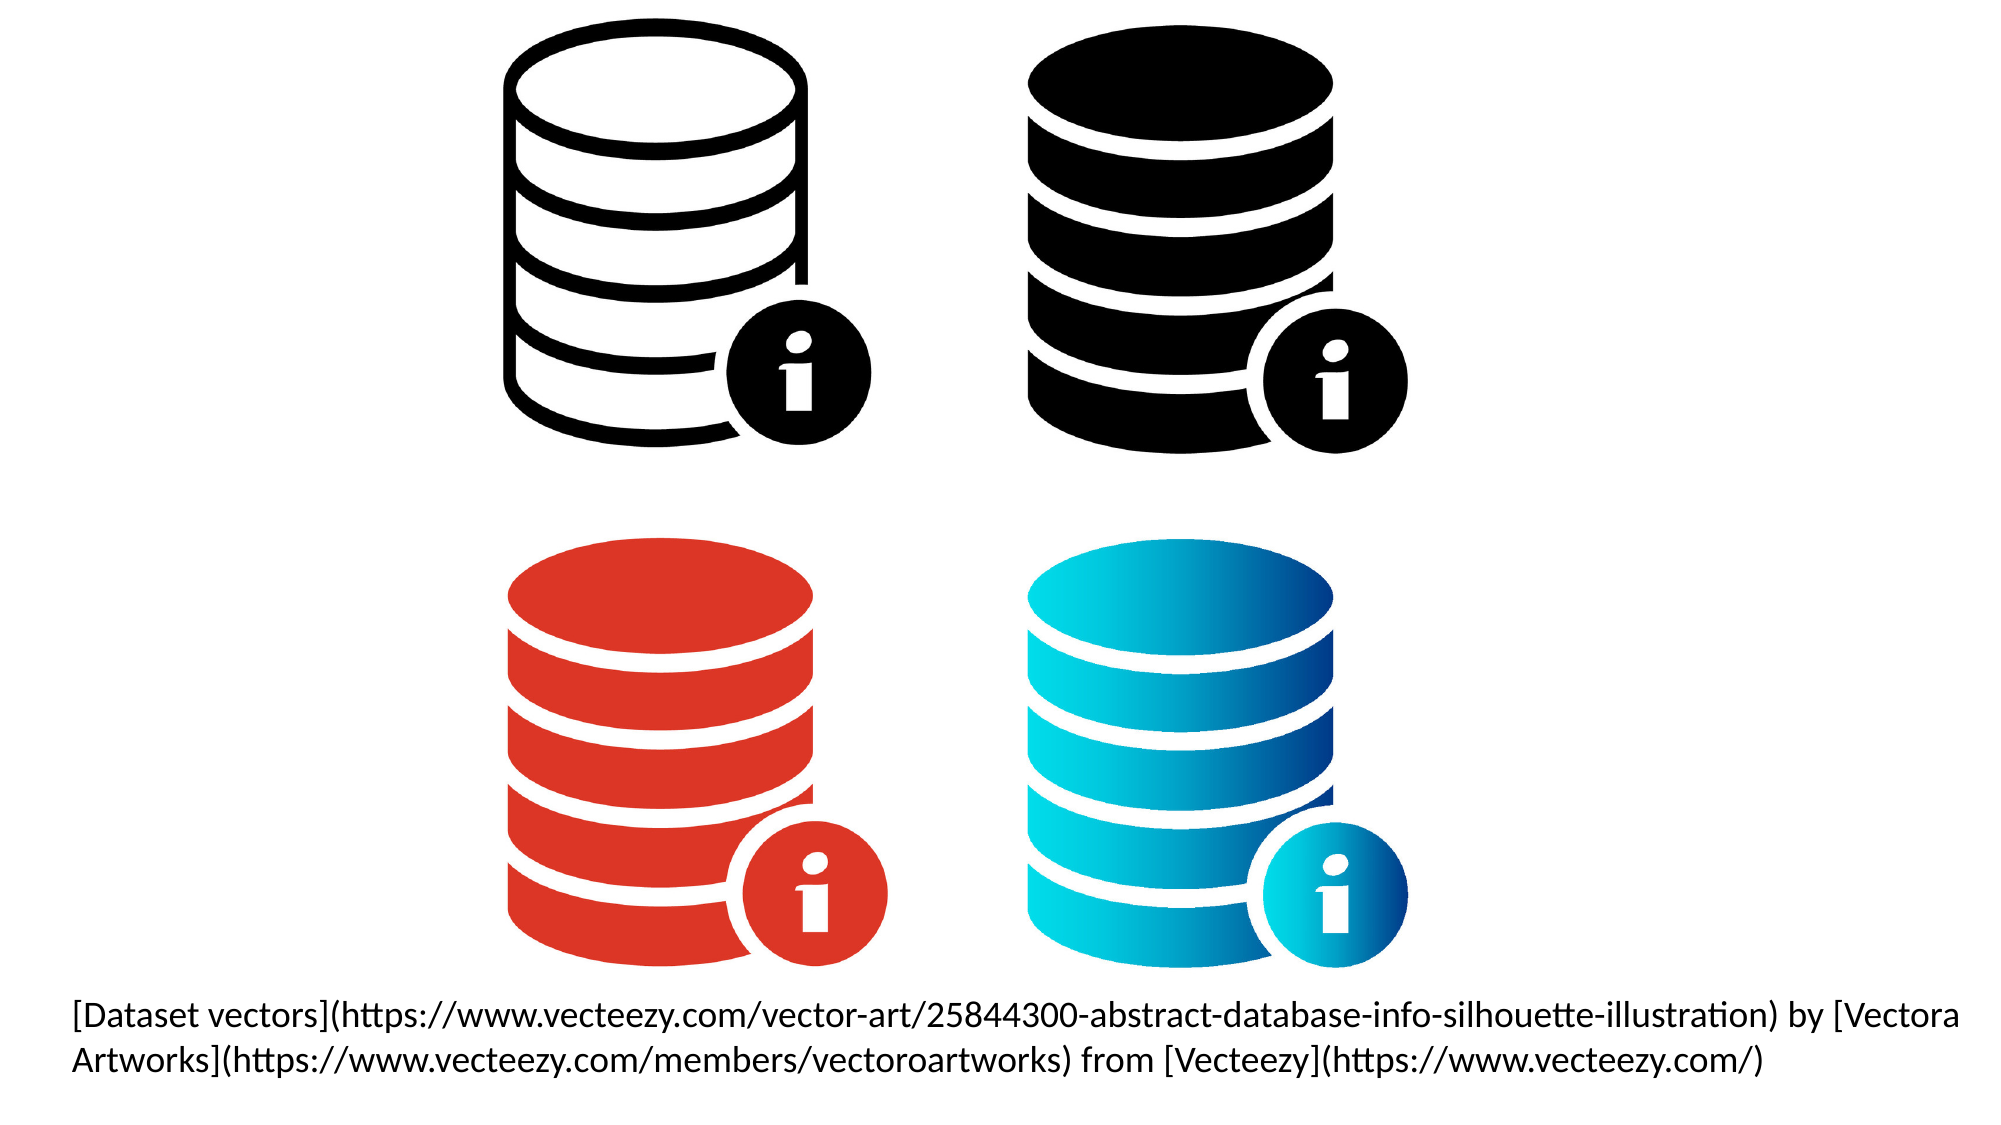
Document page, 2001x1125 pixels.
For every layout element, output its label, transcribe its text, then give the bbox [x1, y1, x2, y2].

picture [430, 0, 1431, 1002]
text_box [Dataset vectors](https://www.vecteezy.com/vector-art/25844300-abstract-database-info-silhouette-illustration) by [Vectora Artworks](https://www.vecteezy.com/members/vectoroartworks) from [Vecteezy](https://www.vecteezy.com/) [57, 982, 2000, 1087]
